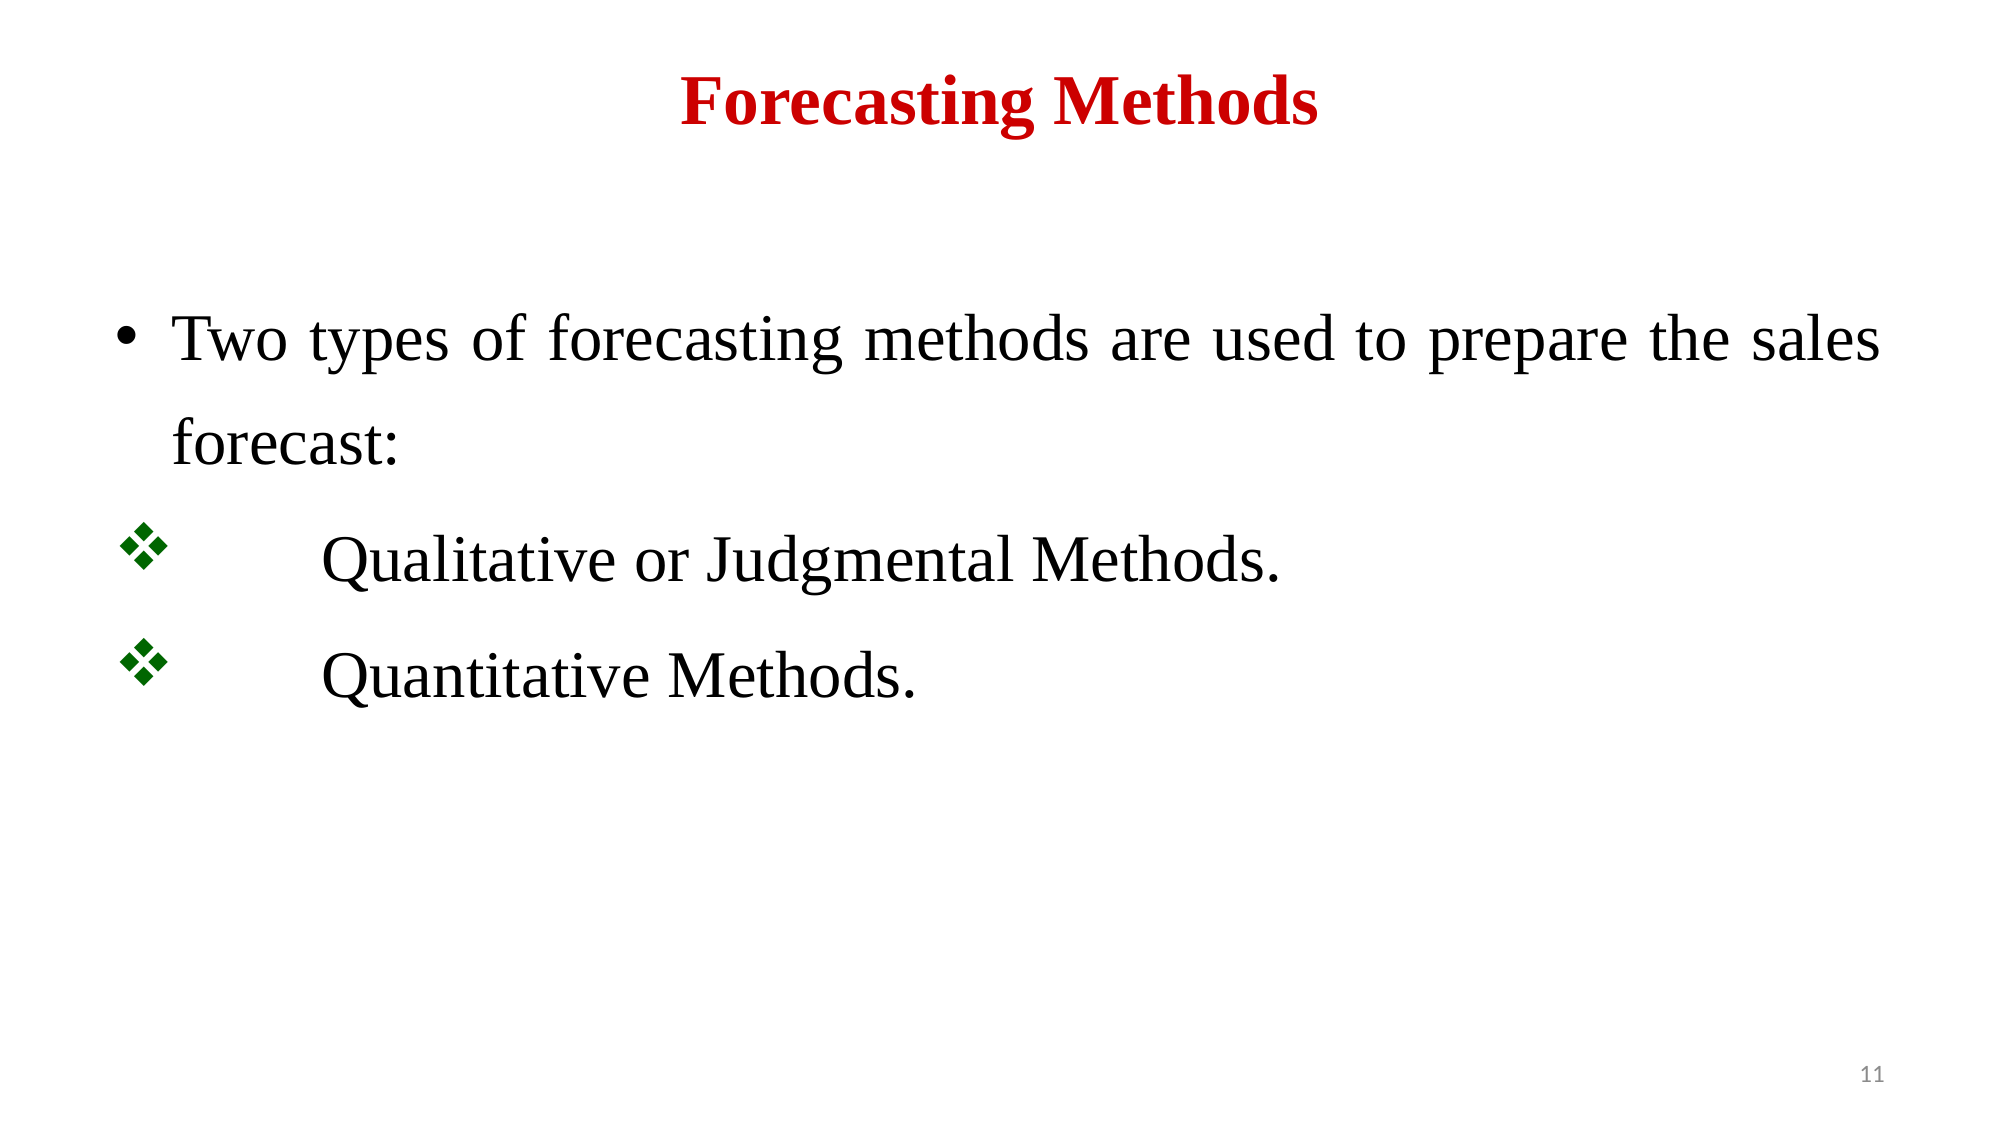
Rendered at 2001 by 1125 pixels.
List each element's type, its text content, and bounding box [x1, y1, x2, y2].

slide_number 11 [1433, 1042, 1900, 1103]
list Two types of forecasting methods are used to prepare the sales forecast: Qualitative or Judgmental Methods. Quantitative Methods. [99, 262, 1900, 1005]
title Forecasting Methods [99, 45, 1900, 233]
